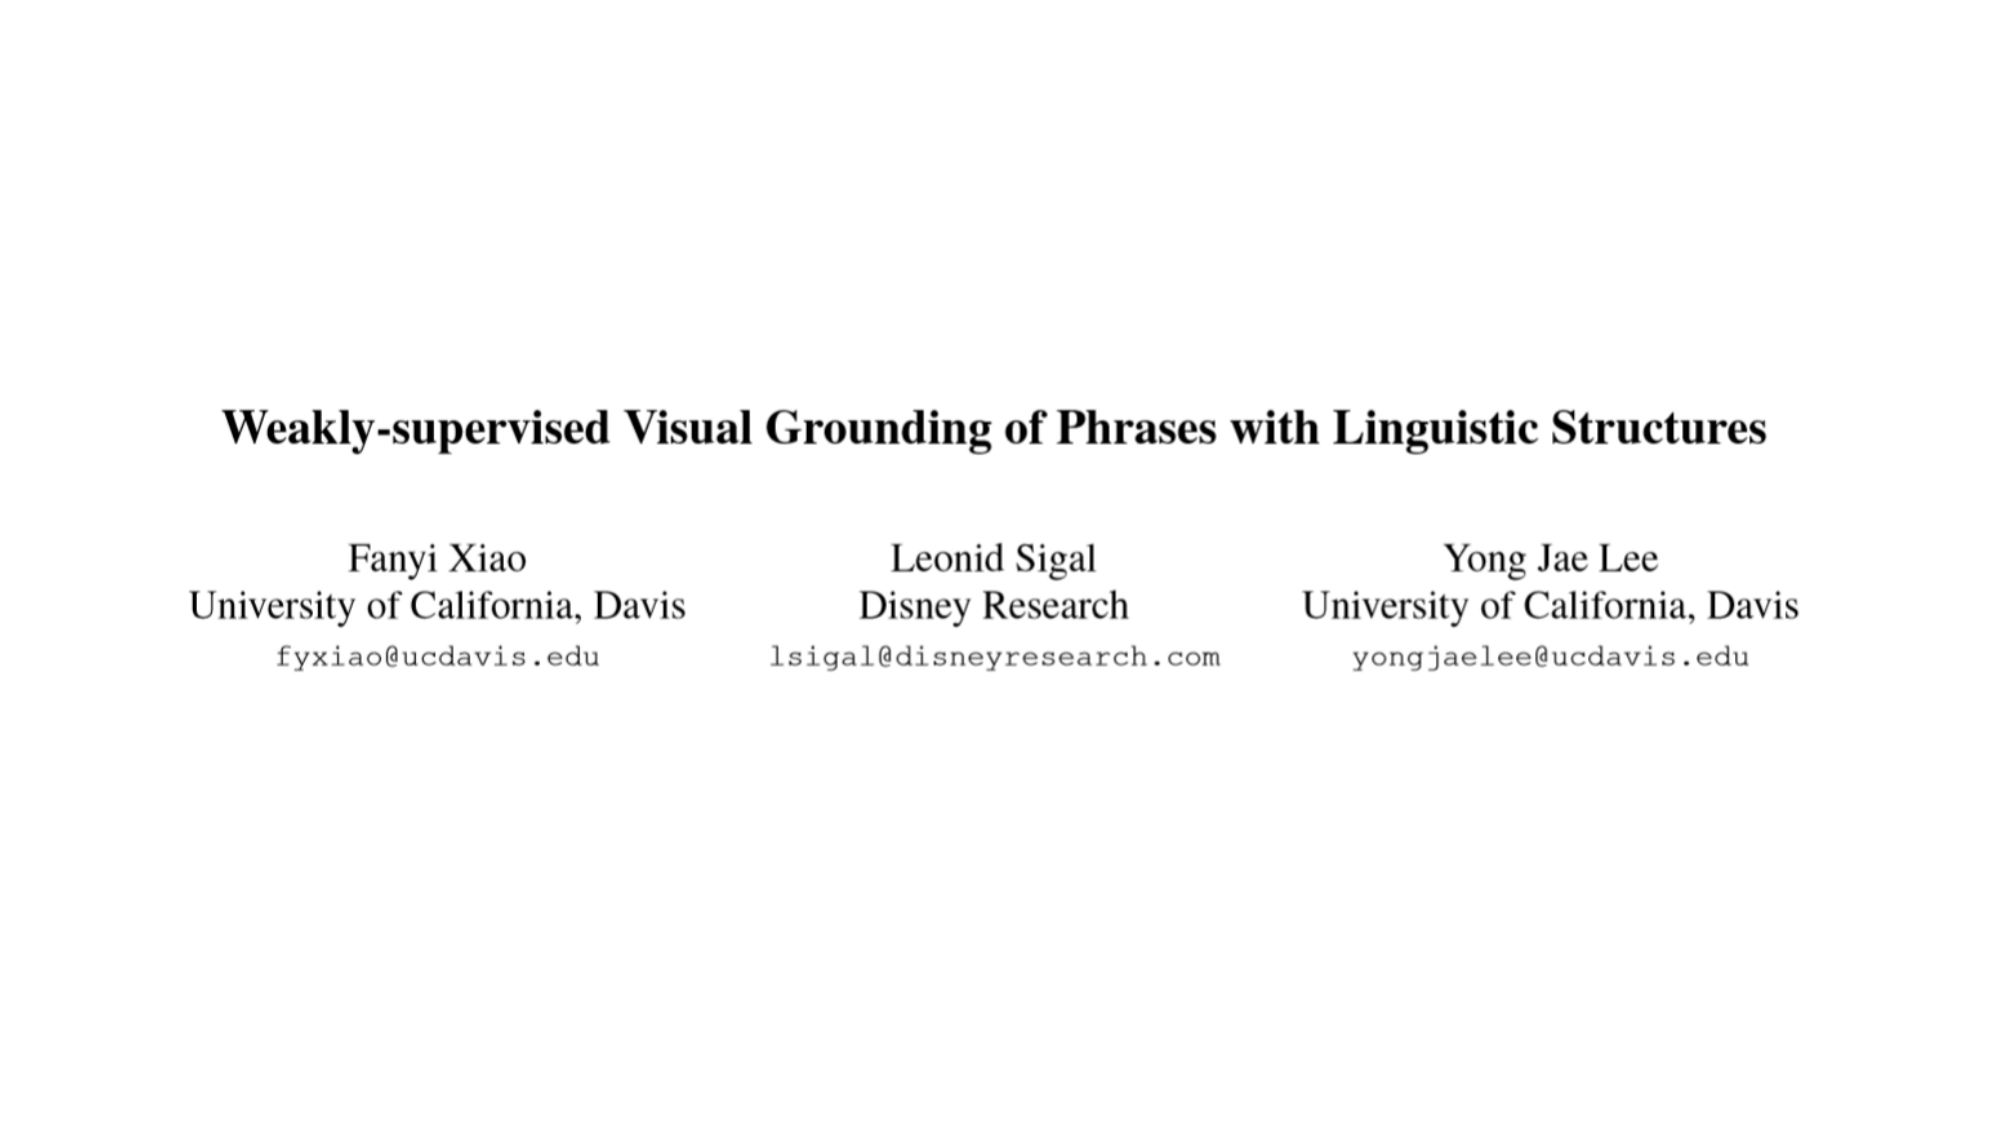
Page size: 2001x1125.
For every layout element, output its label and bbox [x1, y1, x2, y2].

picture [135, 366, 1885, 711]
